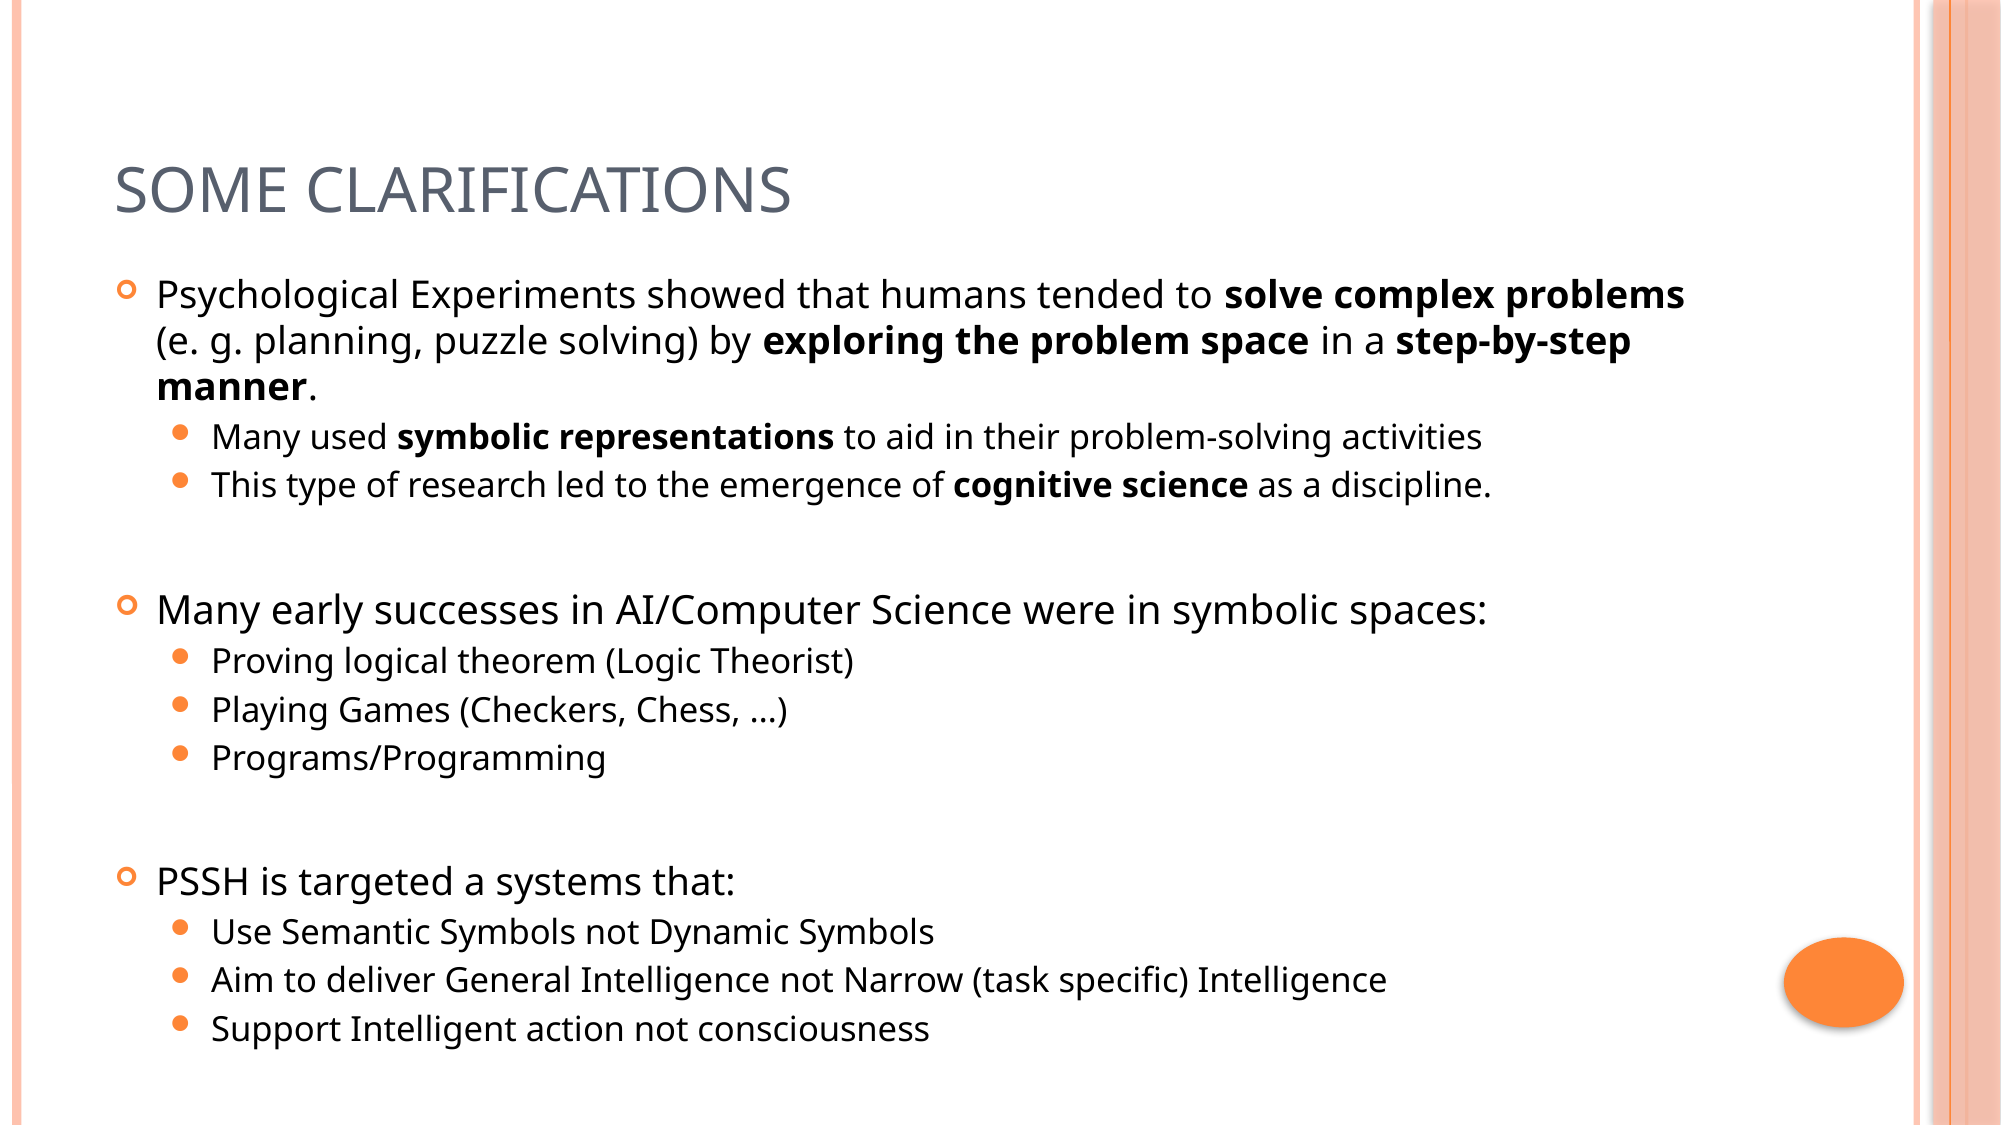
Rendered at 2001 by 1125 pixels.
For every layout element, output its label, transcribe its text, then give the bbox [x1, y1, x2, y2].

list Psychological Experiments showed that humans tended to solve complex problems (e. g. planning, puzzle solving) by exploring the problem space in a step-by-step manner. Many used symbolic representations to aid in their problem-solving activities This type of research led to the emergence of cognitive science as a discipline. Many early successes in AI/Computer Science were in symbolic spaces: Proving logical theorem (Logic Theorist) Playing Games (Checkers, Chess, …) Programs/Programming PSSH is targeted a systems that: Use Semantic Symbols not Dynamic Symbols Aim to deliver General Intelligence not Narrow (task specific) Intelligence Support Intelligent action not consciousness [99, 262, 1734, 1062]
title Some Clarifications [99, 45, 1734, 233]
